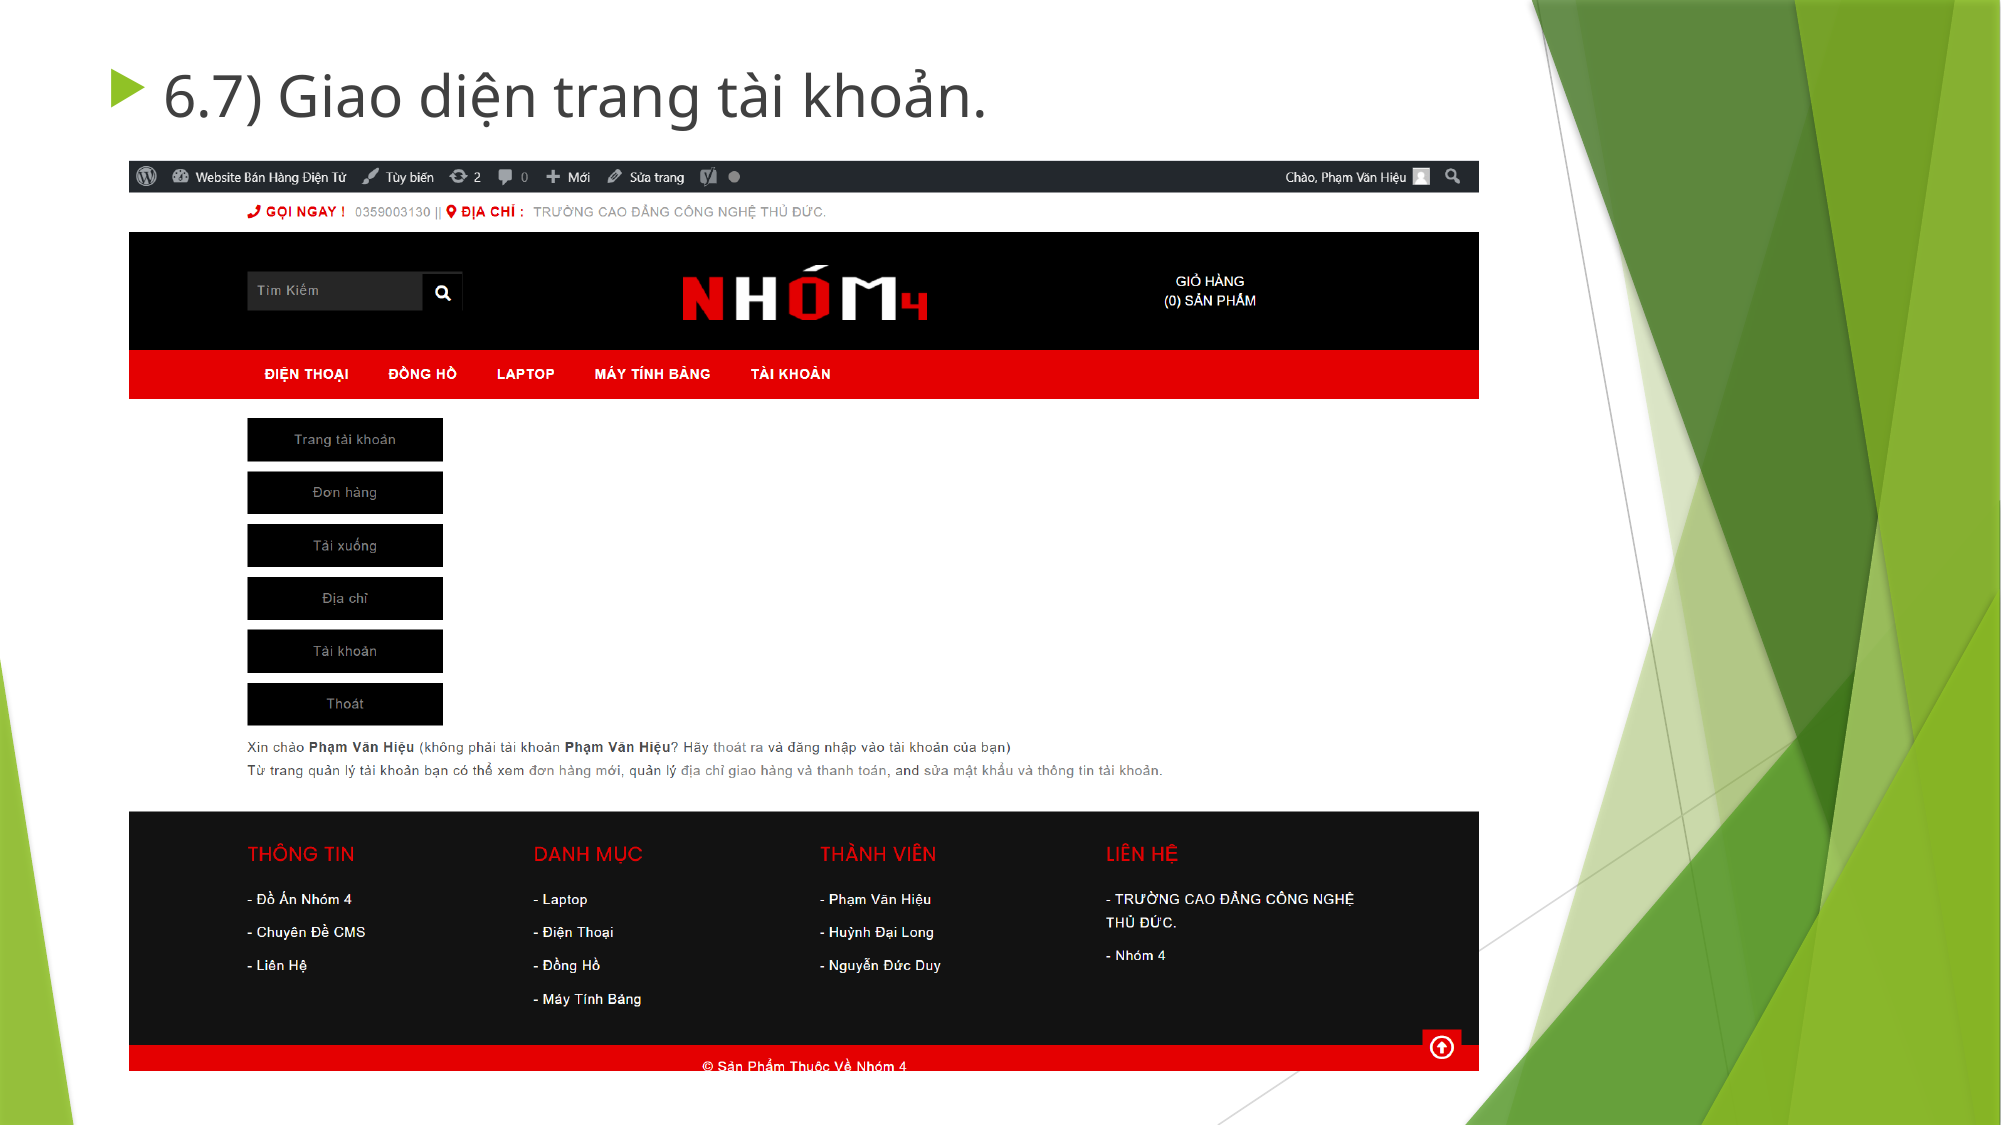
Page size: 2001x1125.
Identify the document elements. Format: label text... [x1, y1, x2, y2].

list 6.7) Giao diện trang tài khoản. [91, 51, 1503, 689]
picture [128, 160, 1479, 1072]
